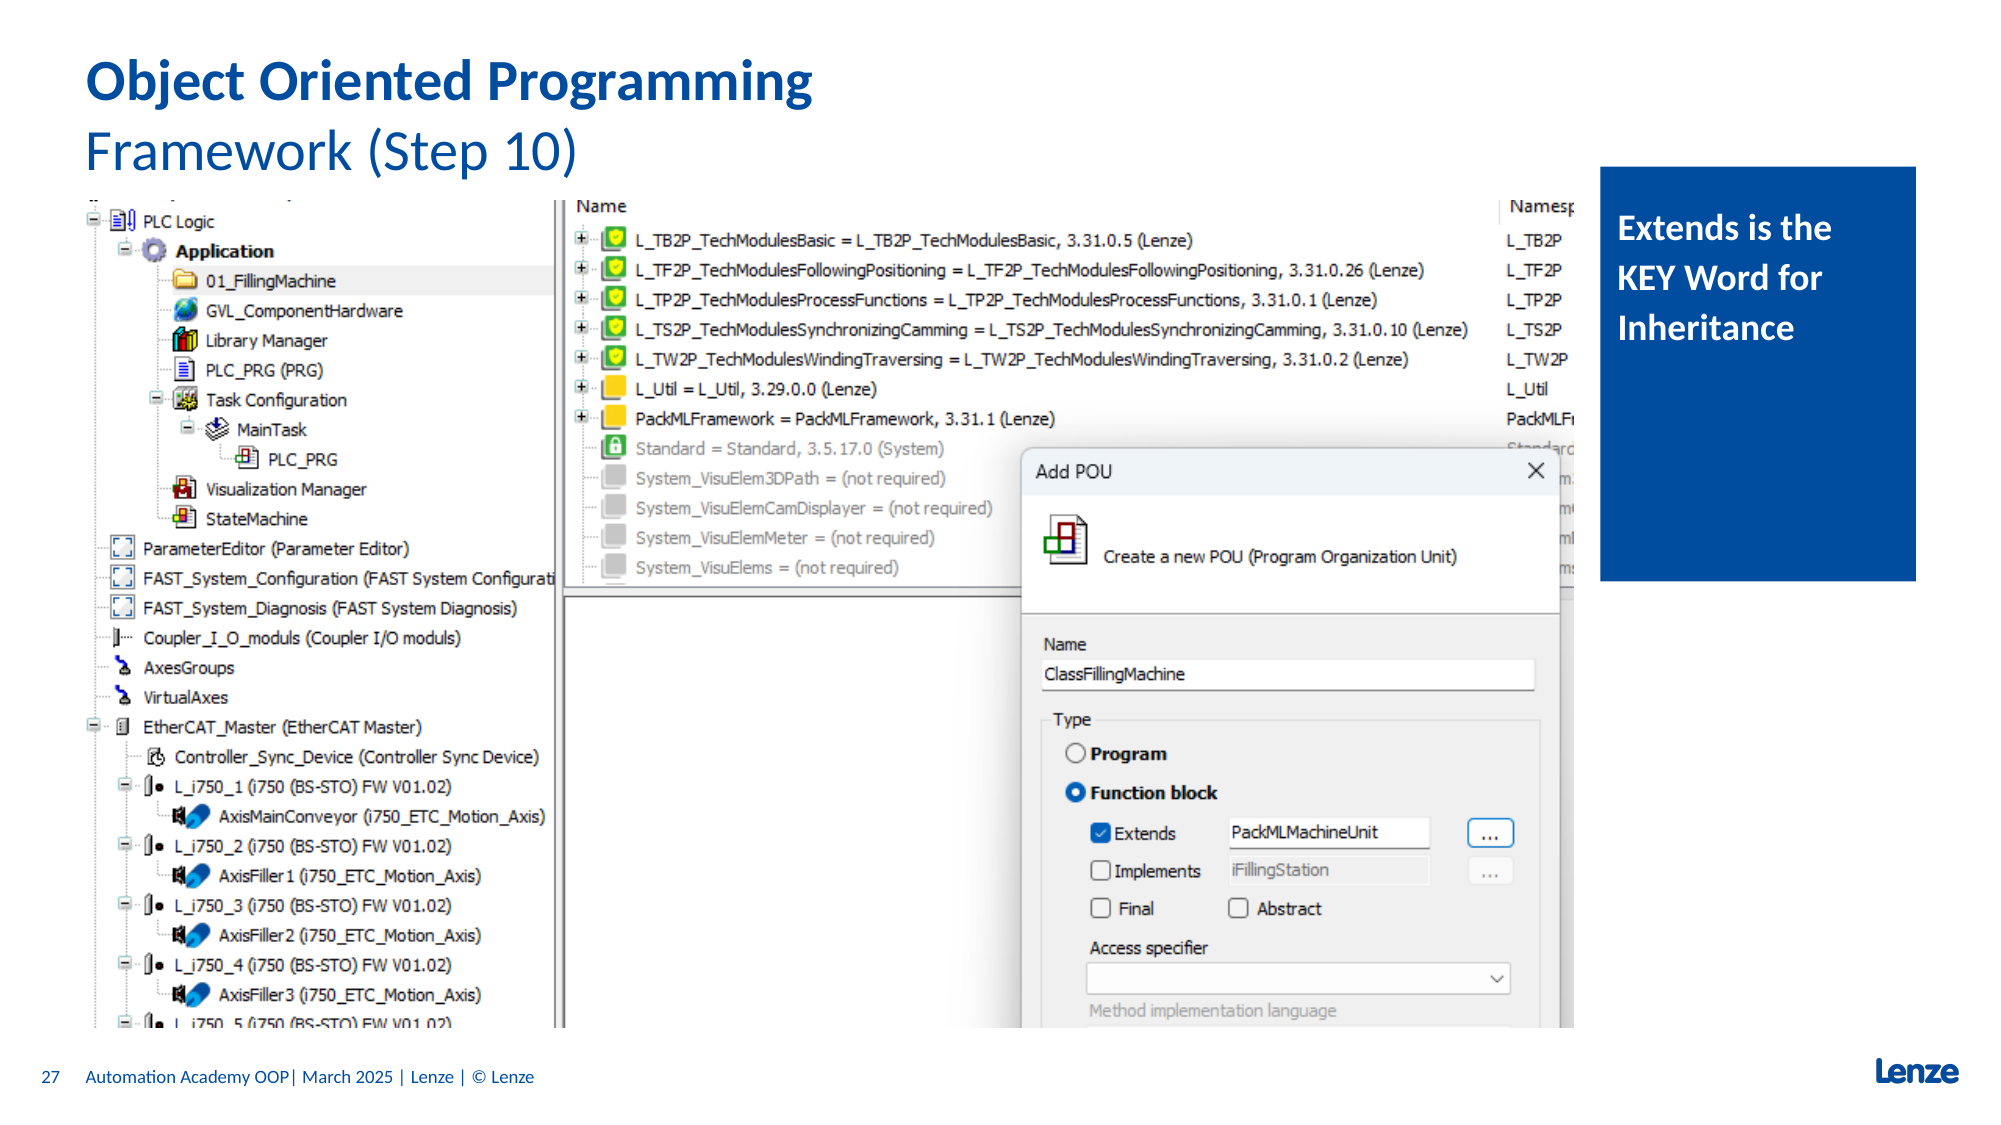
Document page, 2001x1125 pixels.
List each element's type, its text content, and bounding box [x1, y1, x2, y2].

list Object Oriented Programming [84, 34, 1249, 113]
title Framework (Step 10) [85, 104, 1250, 183]
slide_number 27 [0, 1027, 61, 1088]
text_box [1600, 166, 1917, 582]
picture [1851, 1033, 1984, 1108]
footer Automation Academy OOP| March 2025 | Lenze | © Lenze [85, 1028, 834, 1088]
picture [76, 200, 1574, 1028]
